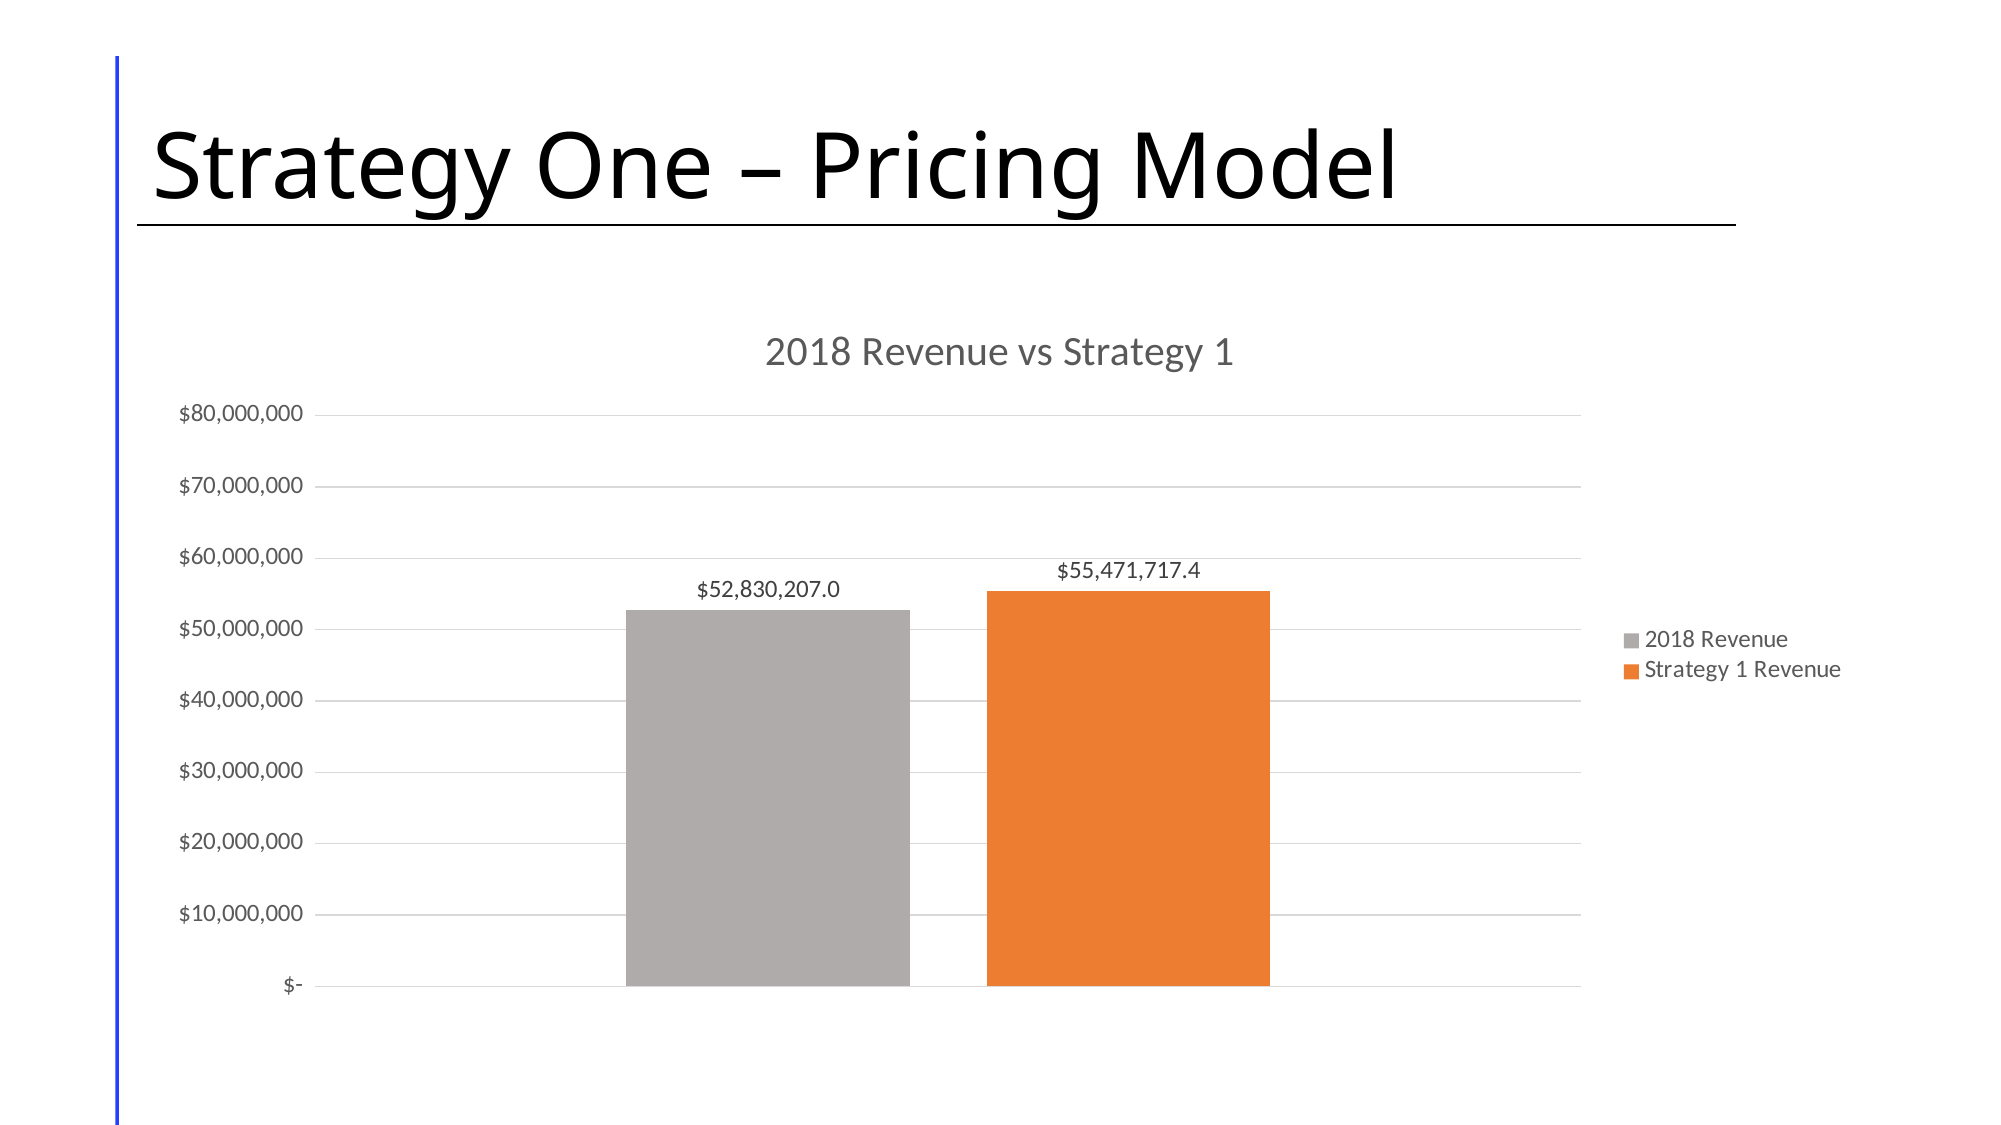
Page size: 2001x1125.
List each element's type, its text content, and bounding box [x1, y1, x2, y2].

title Strategy One – Pricing Model [137, 59, 1863, 278]
chart [137, 299, 1863, 1014]
